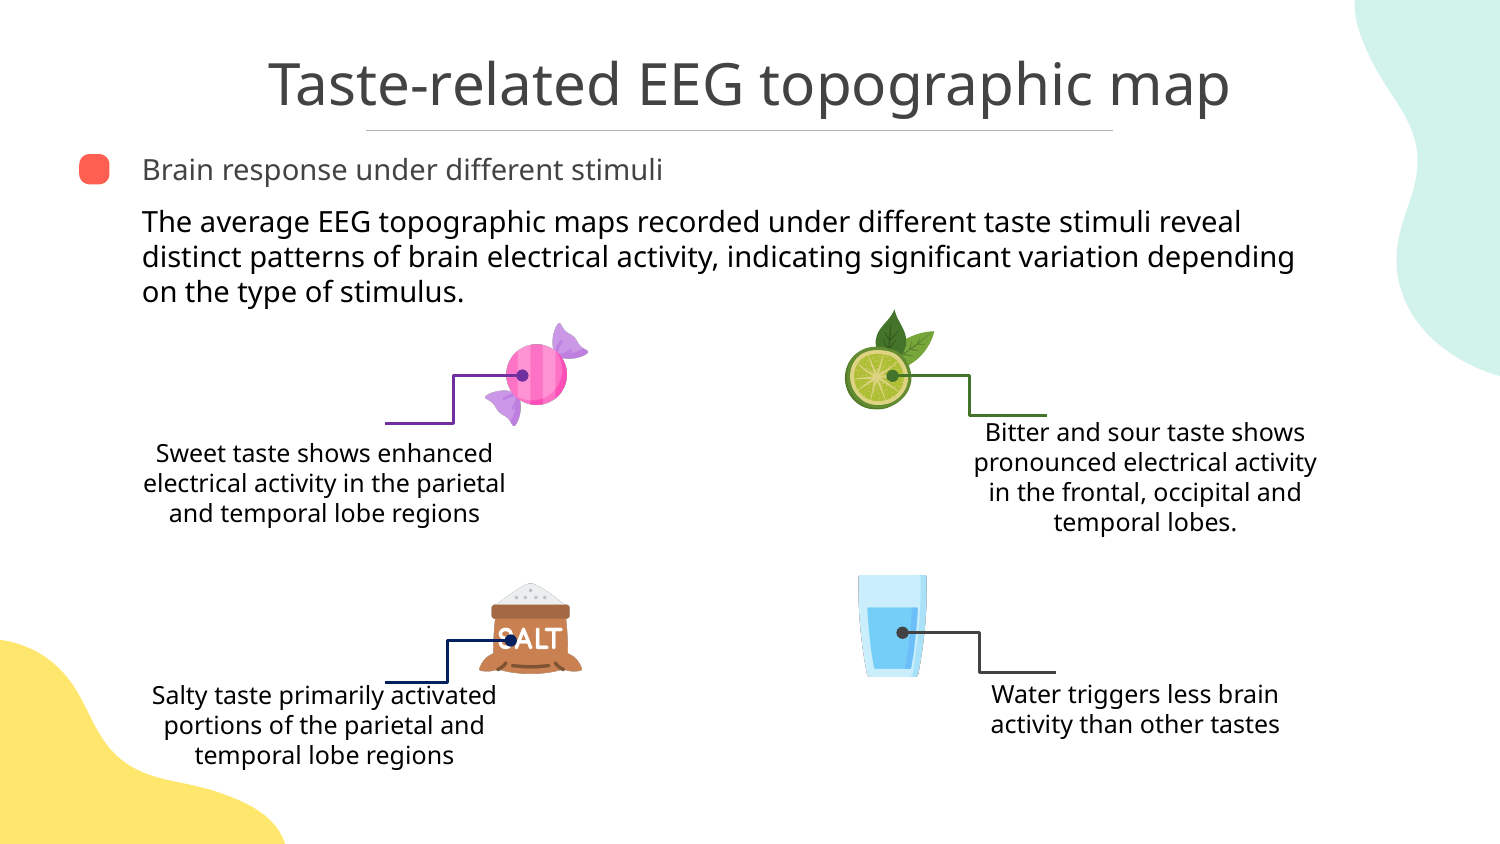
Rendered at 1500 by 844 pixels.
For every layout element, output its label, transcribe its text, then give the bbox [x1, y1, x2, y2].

text_box Sweet taste shows enhanced electrical activity in the parietal and temporal lobe regions [109, 430, 541, 535]
text_box [79, 154, 110, 185]
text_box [384, 640, 511, 683]
picture [841, 575, 944, 677]
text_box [902, 632, 1057, 673]
text_box Brain response under different stimuli [126, 136, 731, 188]
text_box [384, 375, 523, 425]
picture [479, 576, 582, 680]
text_box Water triggers less brain activity than other tastes [954, 670, 1317, 746]
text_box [843, 314, 942, 410]
text_box Bitter and sour taste shows pronounced electrical activity in the frontal, occipital and temporal lobes. [956, 409, 1335, 544]
text_box Salty taste primarily activated portions of the parietal and temporal lobe regions [109, 672, 541, 778]
picture [485, 322, 589, 426]
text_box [892, 375, 1047, 416]
title Taste-related EEG topographic map [109, 41, 1391, 123]
text_box The average EEG topographic maps recorded under different taste stimuli reveal distinct patterns of brain electrical activity, indicating significant variation depending on the type of stimulus. [126, 188, 1326, 315]
